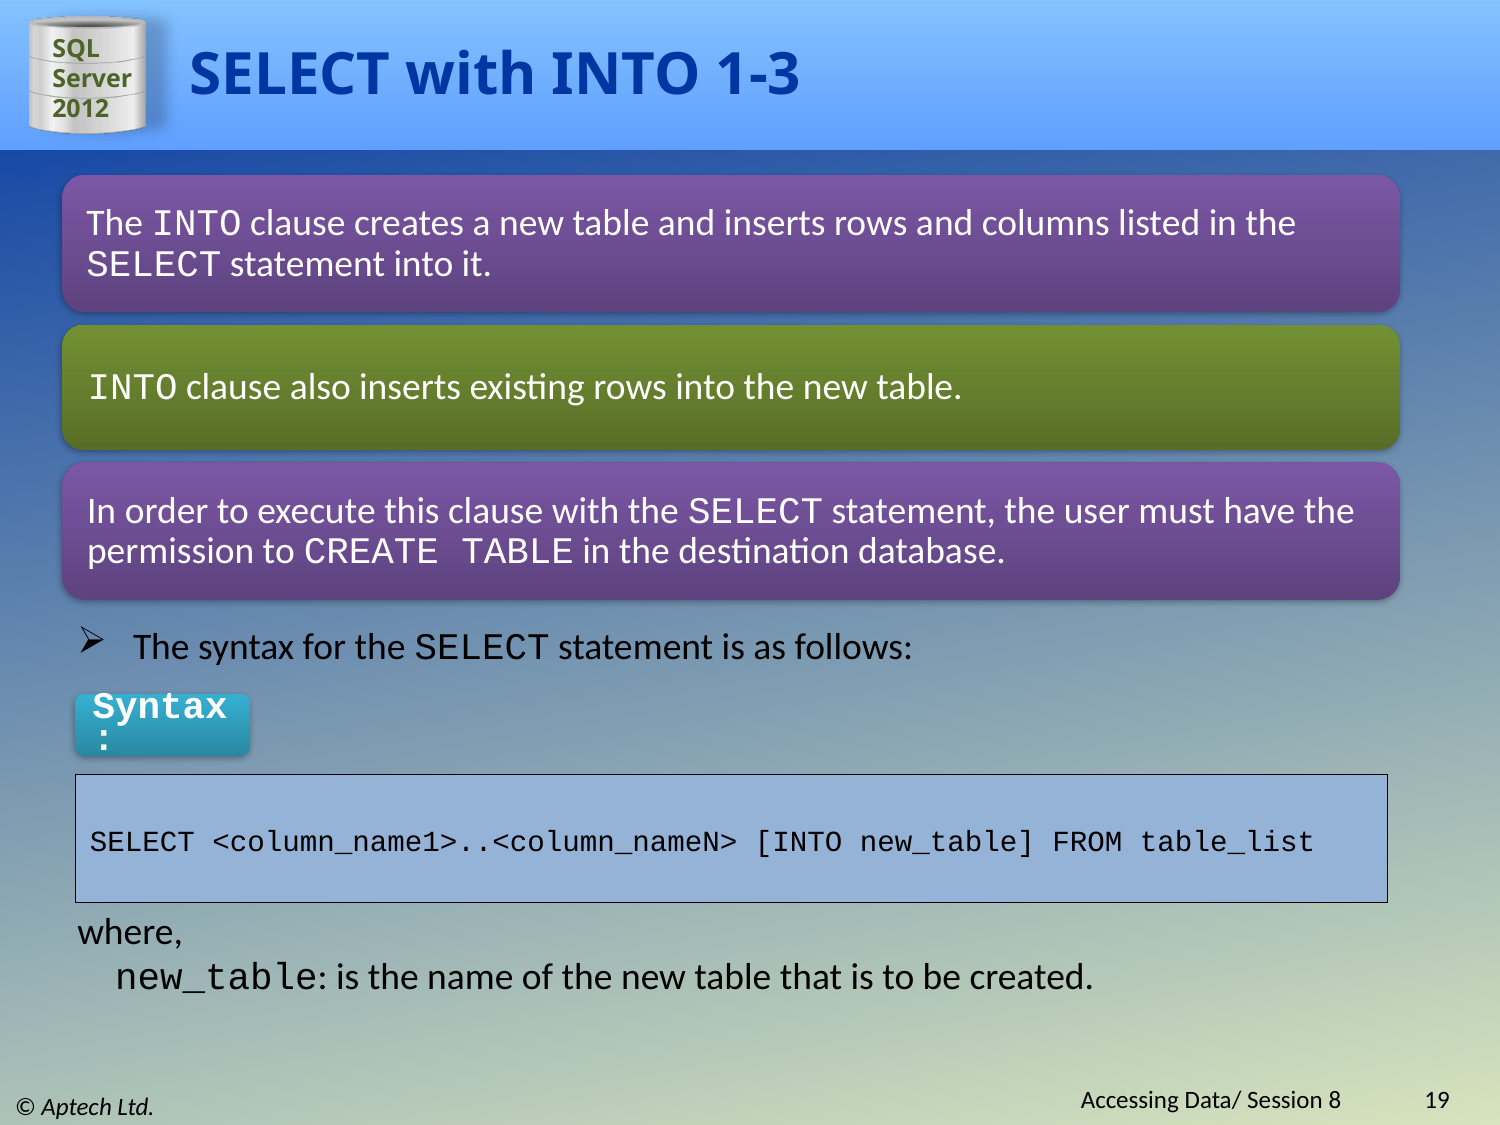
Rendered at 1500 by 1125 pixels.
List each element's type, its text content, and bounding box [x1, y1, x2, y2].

slide_number 19 [1363, 1084, 1465, 1113]
title SELECT with INTO 1-3 [174, 37, 1426, 106]
text_box The syntax for the SELECT statement is as follows: [62, 614, 1438, 675]
picture [24, 0, 150, 150]
text_box where, new_table: is the name of the new table that is to be created. [62, 899, 1450, 1005]
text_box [62, 462, 1401, 601]
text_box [62, 174, 1401, 313]
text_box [62, 324, 1401, 451]
footer Accessing Data/ Session 8 [375, 1084, 1363, 1113]
text_box Syntax: [75, 693, 250, 757]
text_box SELECT <column_name1>..<column_nameN> [INTO new_table] FROM table_list [75, 774, 1388, 899]
